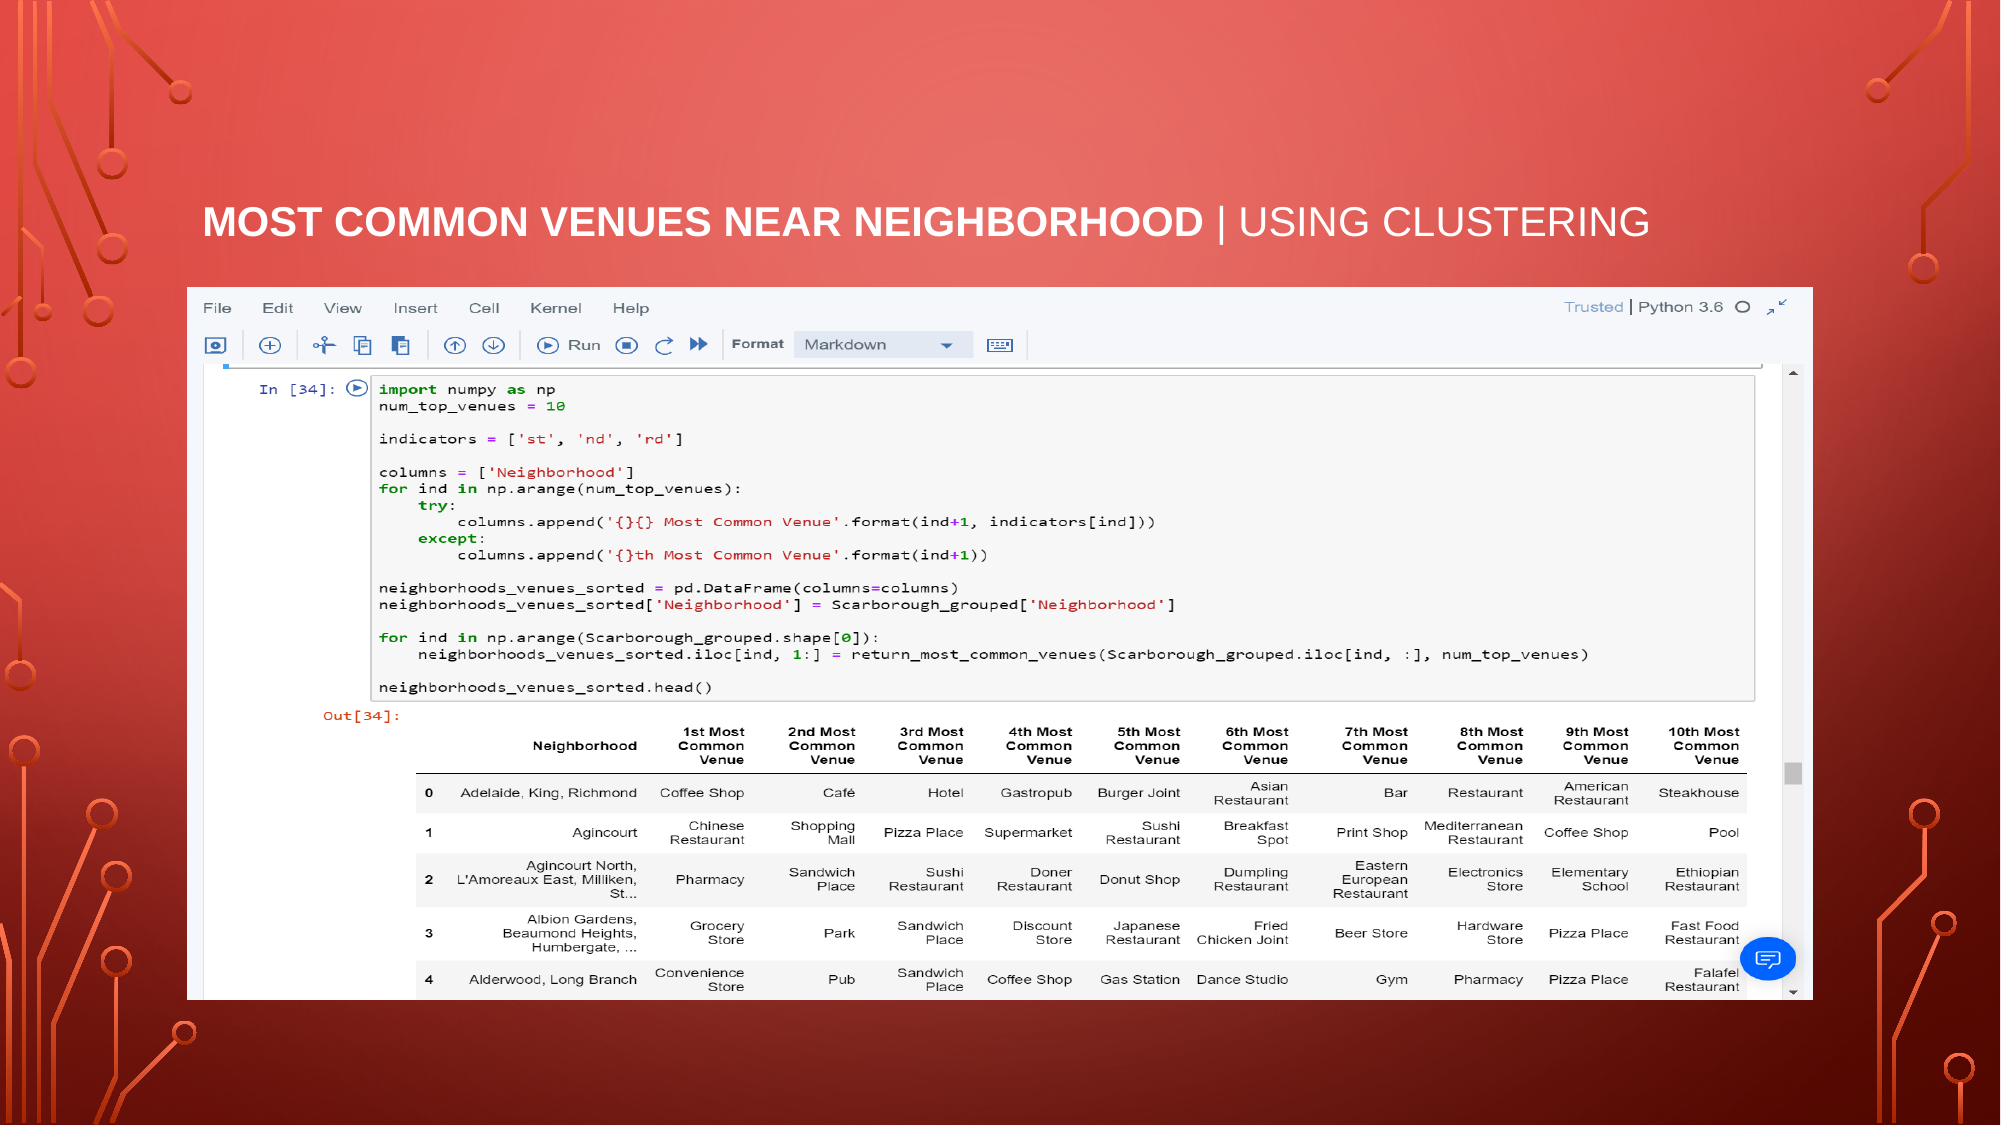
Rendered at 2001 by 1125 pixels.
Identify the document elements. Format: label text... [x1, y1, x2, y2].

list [186, 287, 1813, 1001]
title Most Common Venues near Neighborhood | Using Clustering [187, 101, 1813, 287]
